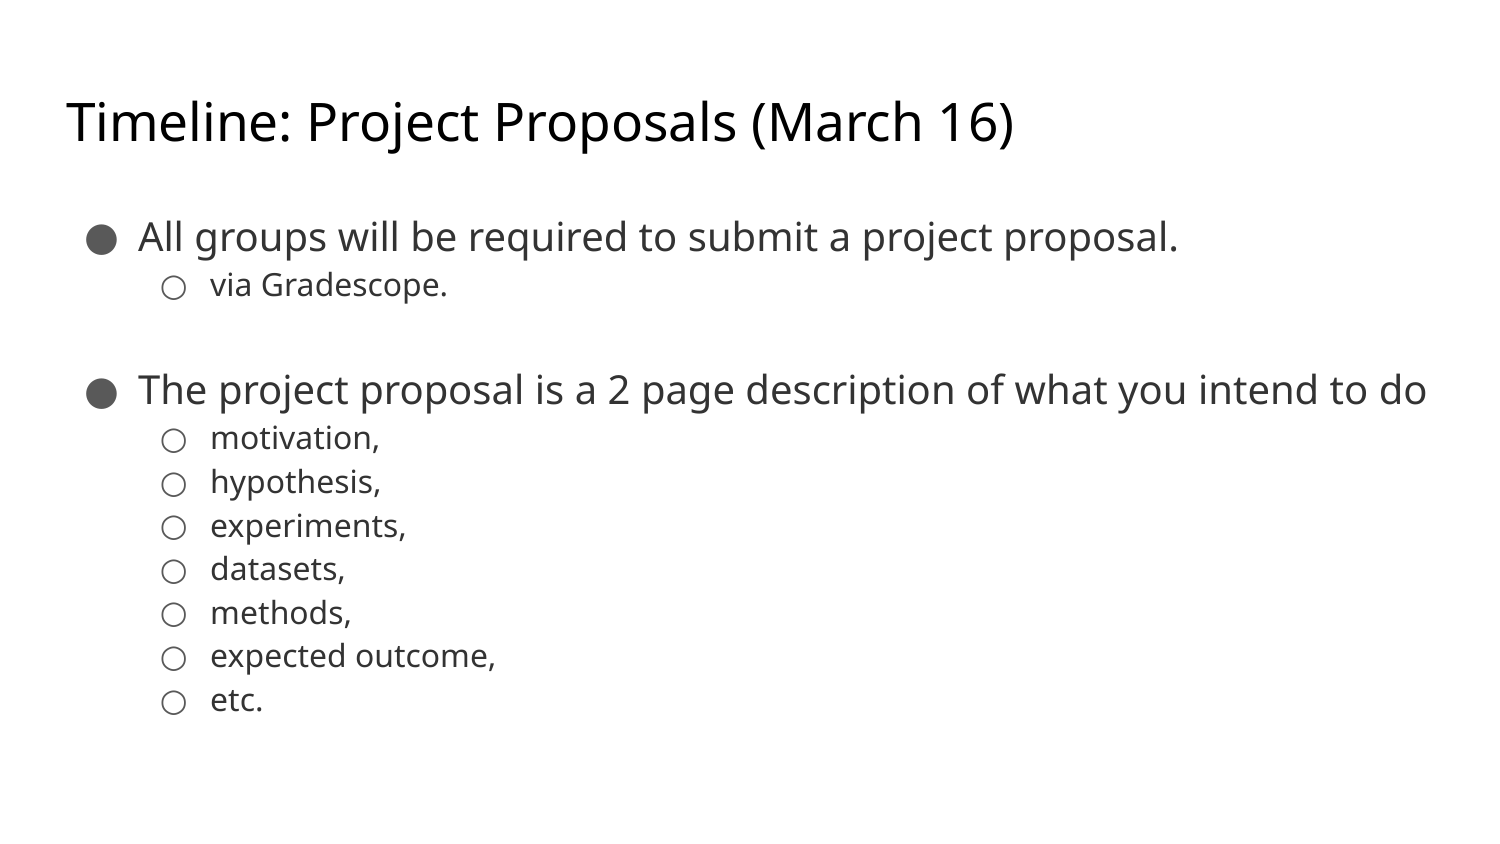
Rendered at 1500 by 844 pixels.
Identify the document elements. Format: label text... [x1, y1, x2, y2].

title Timeline: Project Proposals (March 16) [51, 72, 1449, 167]
list All groups will be required to submit a project proposal. via Gradescope. The project proposal is a 2 page description of what you intend to do motivation, hypothesis, experiments, datasets, methods, expected outcome, etc. [51, 189, 1449, 750]
